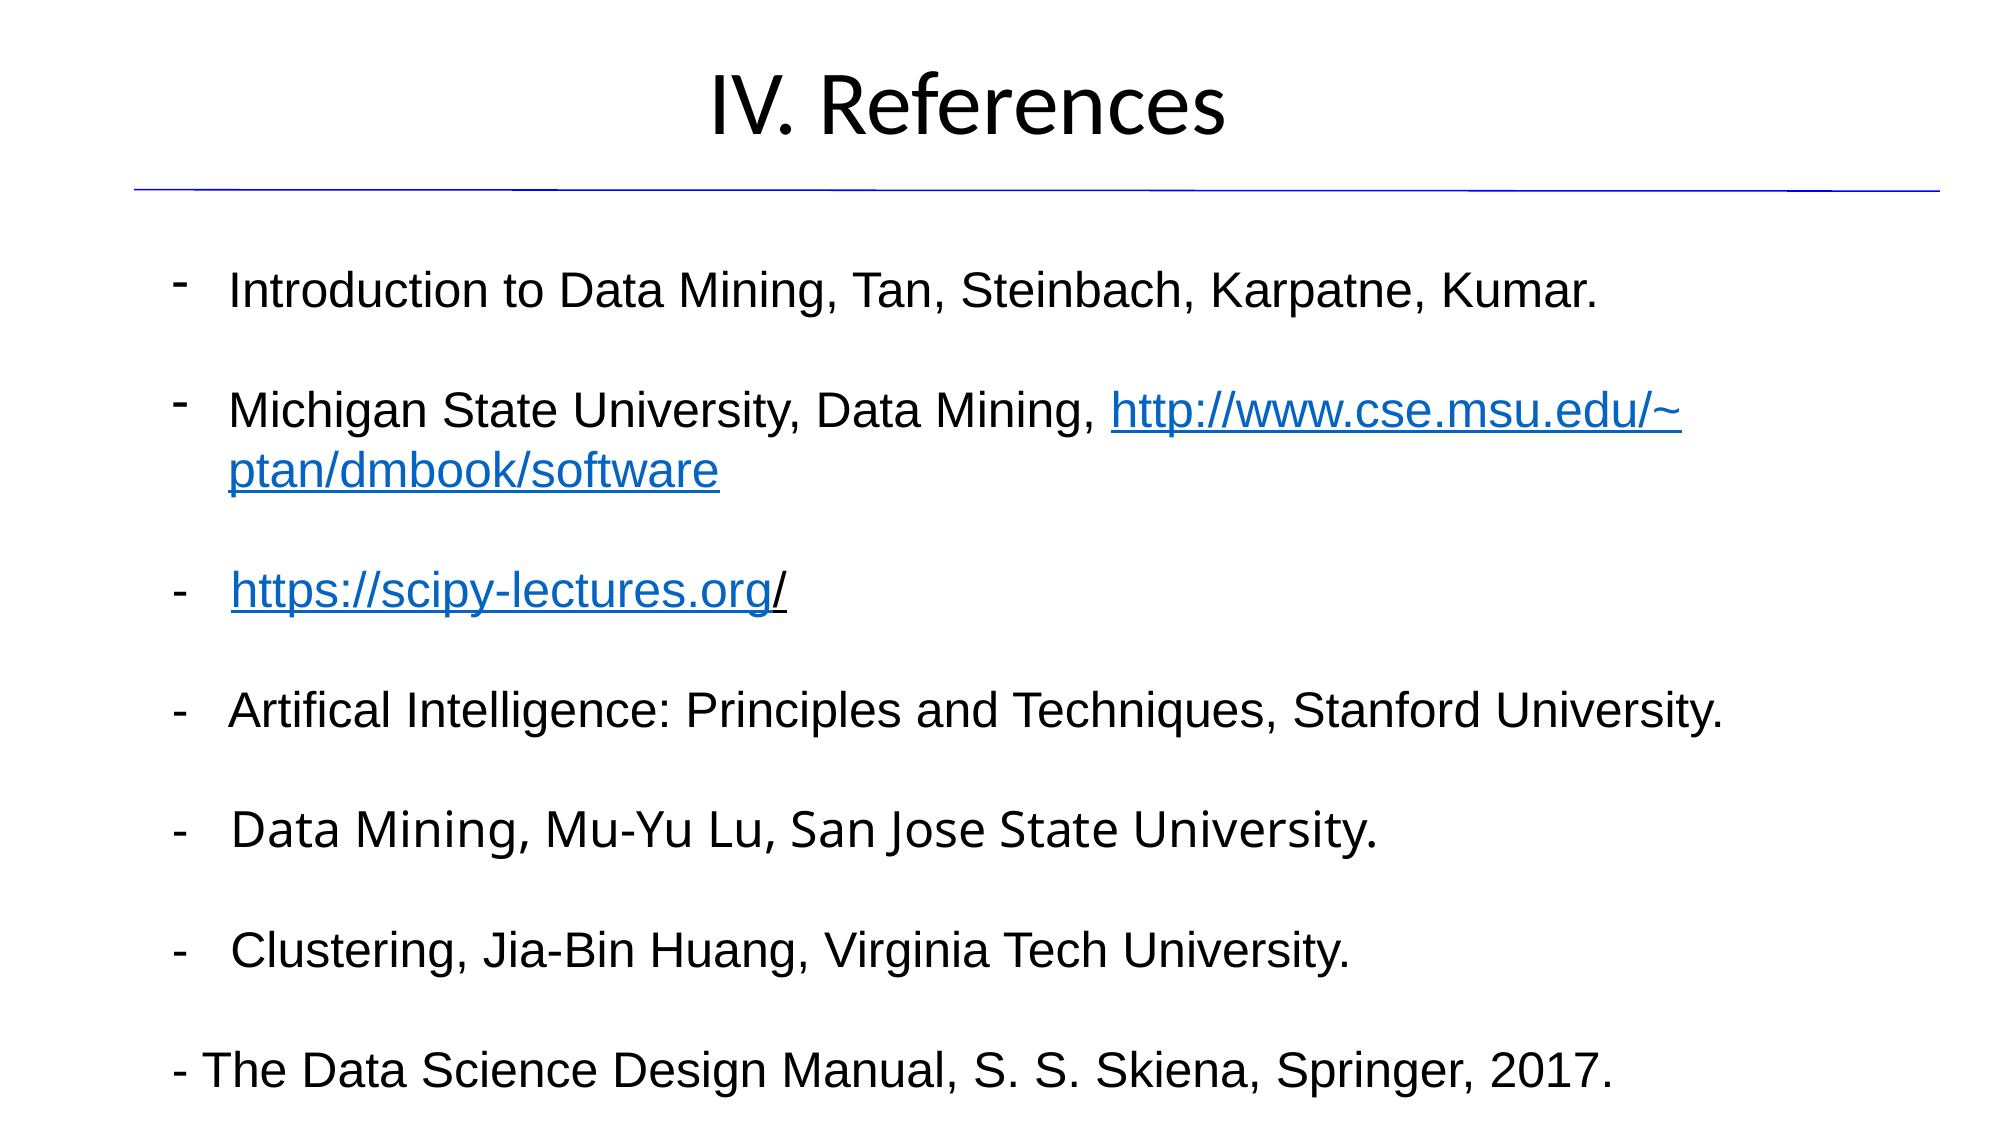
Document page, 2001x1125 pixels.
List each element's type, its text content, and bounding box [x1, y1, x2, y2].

title IV. References [151, 50, 1786, 162]
text_box Introduction to Data Mining, Tan, Steinbach, Karpatne, Kumar. Michigan State University, Data Mining, http://www.cse.msu.edu/~ptan/dmbook/software - https://scipy-lectures.org/ - Artifical Intelligence: Principles and Techniques, Stanford University. - Data Mining, Mu-Yu Lu, San Jose State University. - Clustering, Jia-Bin Huang, Virginia Tech University. - The Data Science Design Manual, S. S. Skiena, Springer, 2017. [157, 249, 1888, 1105]
